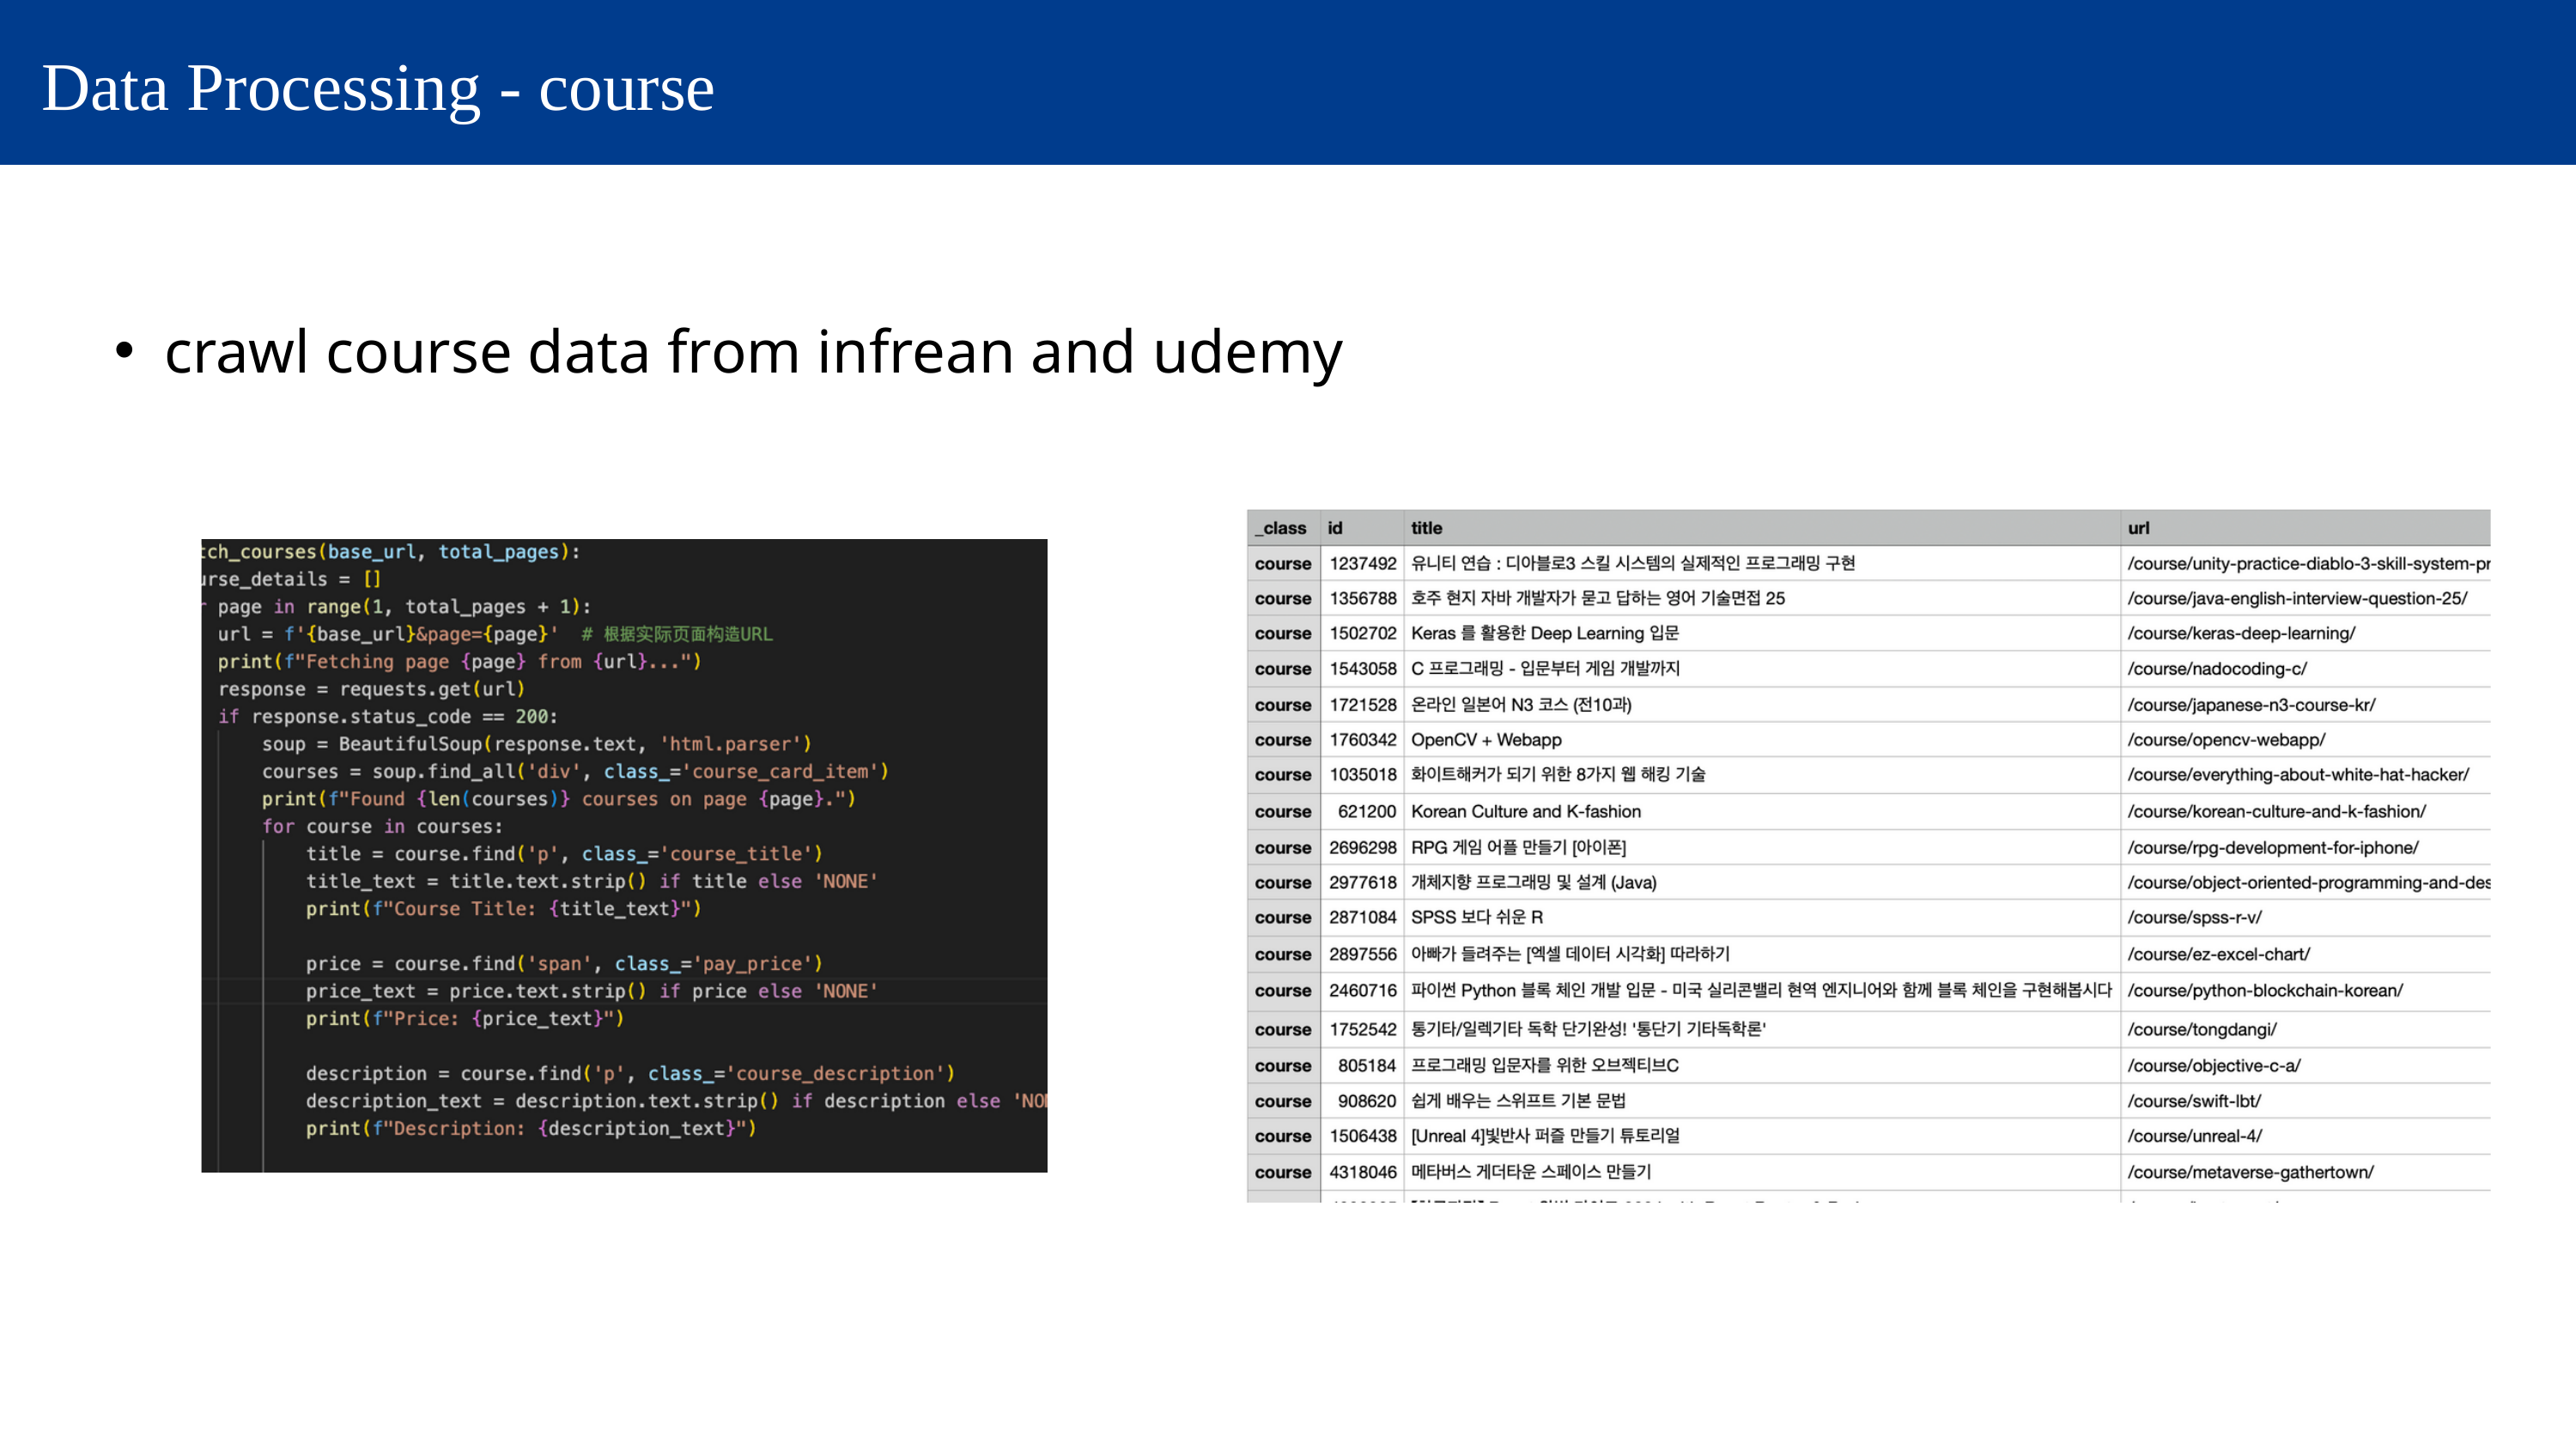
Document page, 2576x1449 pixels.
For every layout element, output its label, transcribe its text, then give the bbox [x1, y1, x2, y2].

text_box crawl course data from infrean and udemy [64, 208, 2512, 651]
text_box [1242, 651, 2491, 1203]
text_box [201, 651, 1048, 1173]
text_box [0, 0, 2576, 165]
